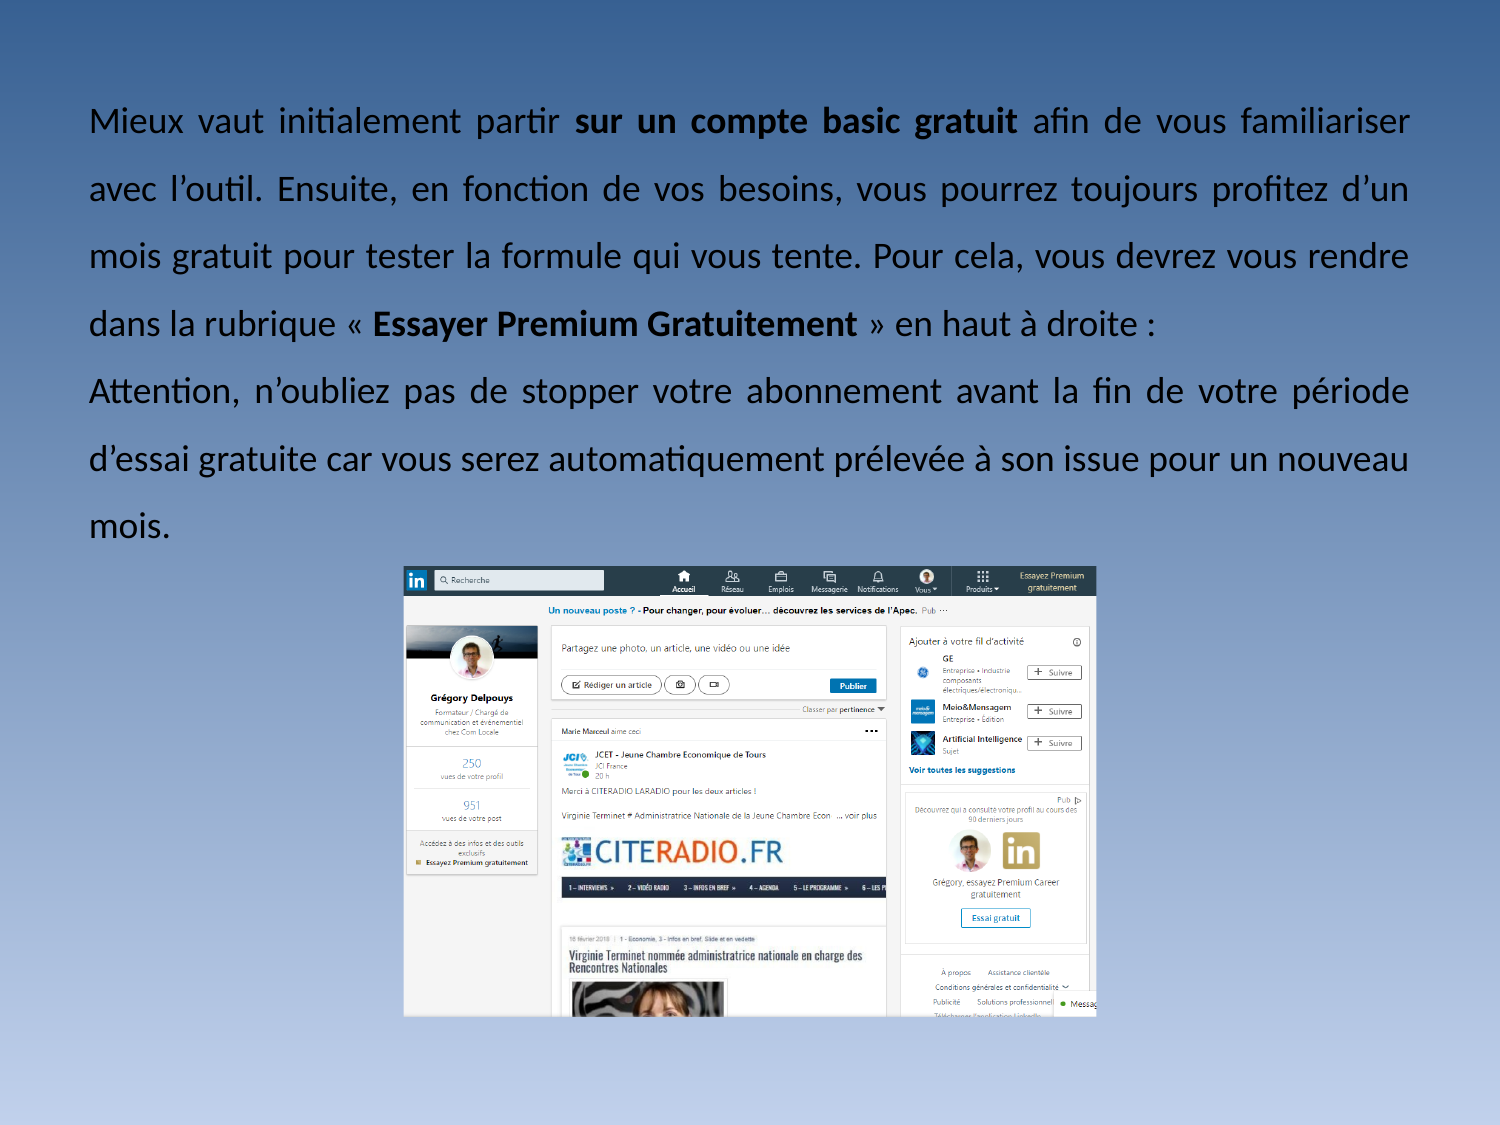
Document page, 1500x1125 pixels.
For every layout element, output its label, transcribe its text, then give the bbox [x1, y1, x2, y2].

text_box Mieux vaut initialement partir sur un compte basic gratuit afin de vous familiariser avec l’outil. Ensuite, en fonction de vos besoins, vous pourrez toujours profitez d’un mois gratuit pour tester la formule qui vous tente. Pour cela, vous devrez vous rendre dans la rubrique « Essayer Premium Gratuitement » en haut à droite : Attention, n’oubliez pas de stopper votre abonnement avant la fin de votre période d’essai gratuite car vous serez automatiquement prélevée à son issue pour un nouveau mois. [73, 66, 1426, 554]
picture [403, 566, 1097, 1018]
